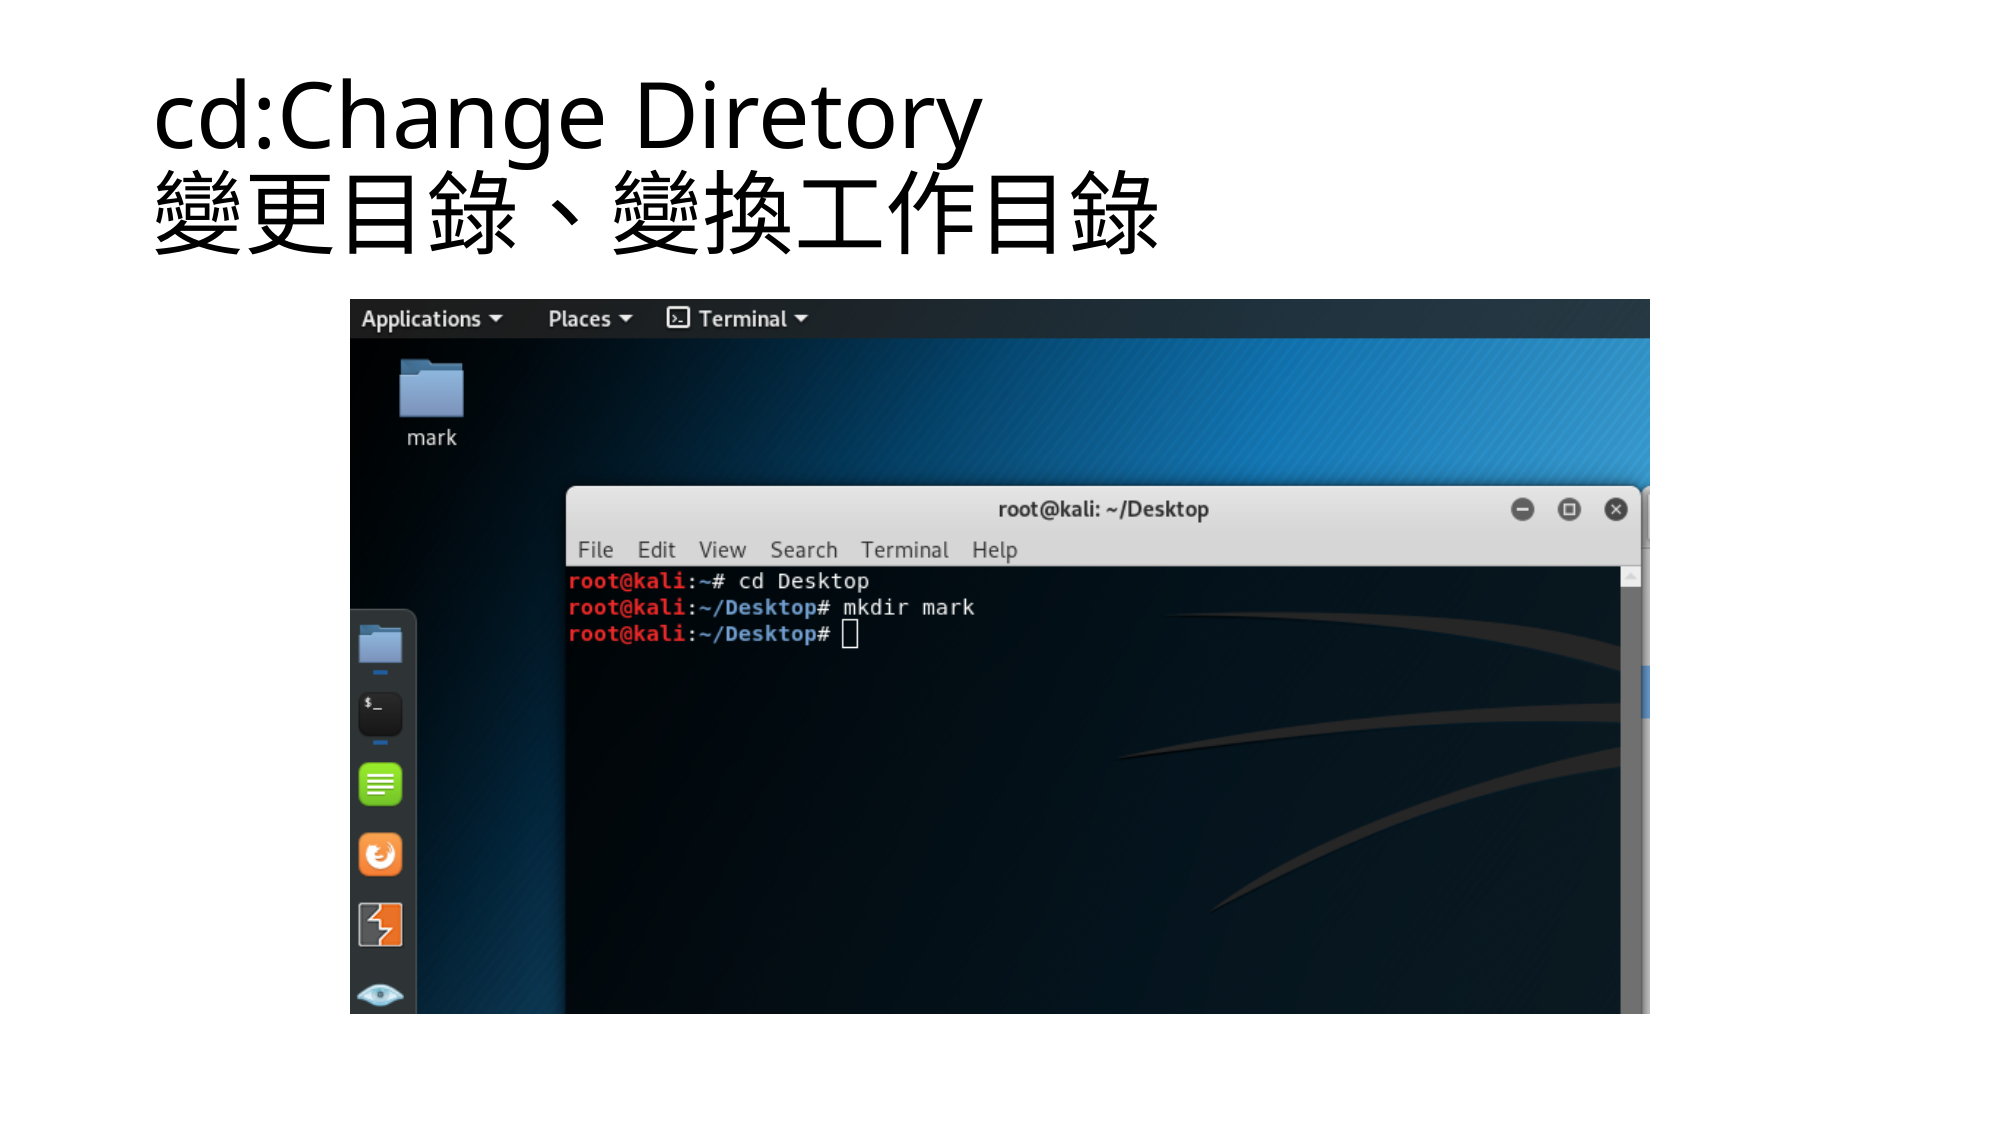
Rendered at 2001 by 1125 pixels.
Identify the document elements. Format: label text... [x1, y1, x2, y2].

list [350, 299, 1650, 1014]
title cd:Change Diretory 變更目錄、變換工作目錄 [137, 59, 1863, 278]
